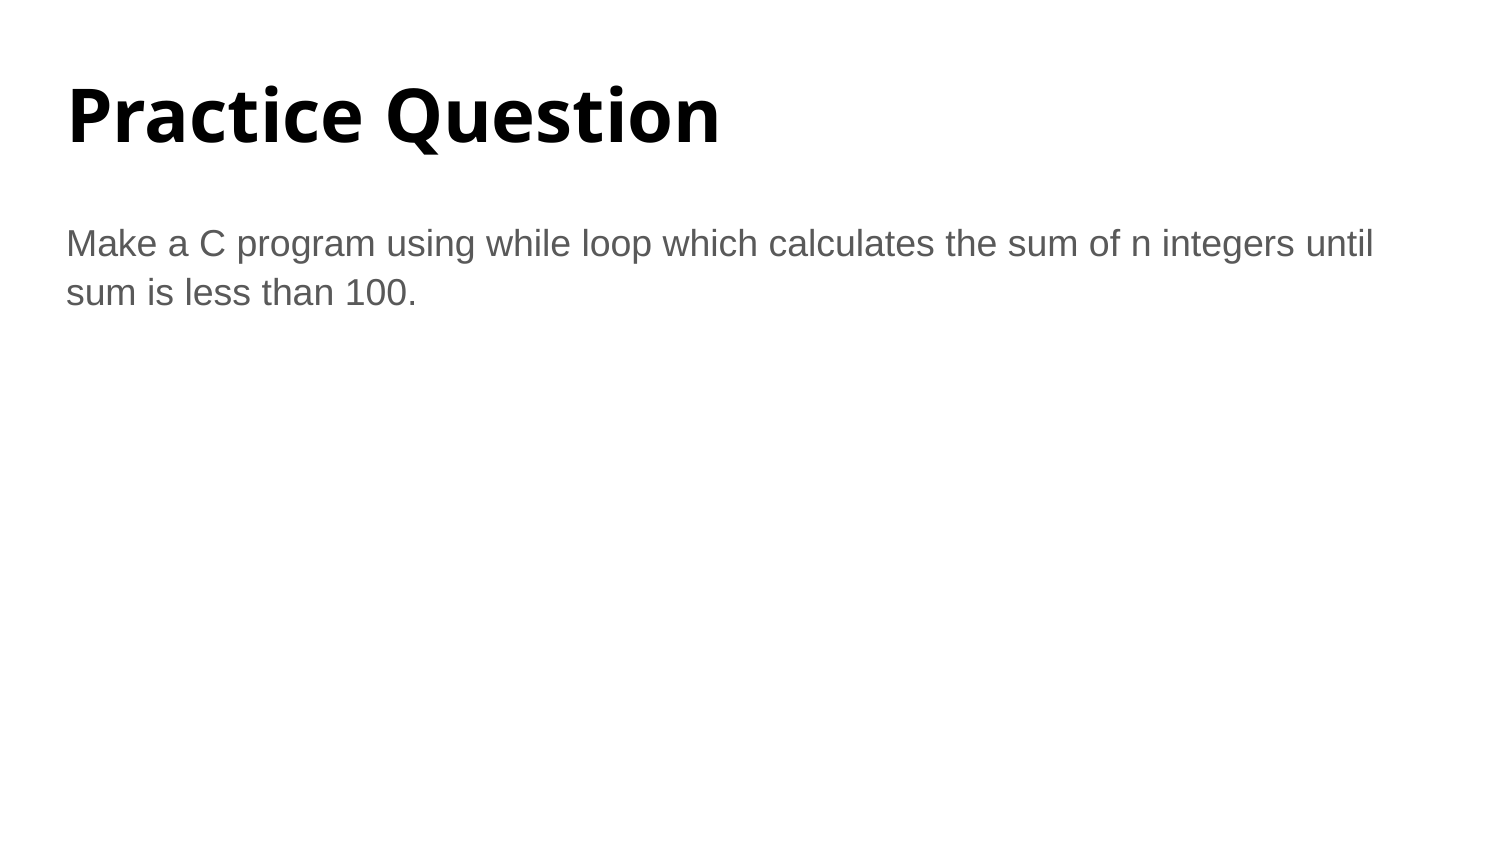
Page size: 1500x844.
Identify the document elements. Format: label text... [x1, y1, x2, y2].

list Make a C program using while loop which calculates the sum of n integers until sum is less than 100. [51, 201, 1449, 750]
title Practice Question [51, 48, 1449, 180]
